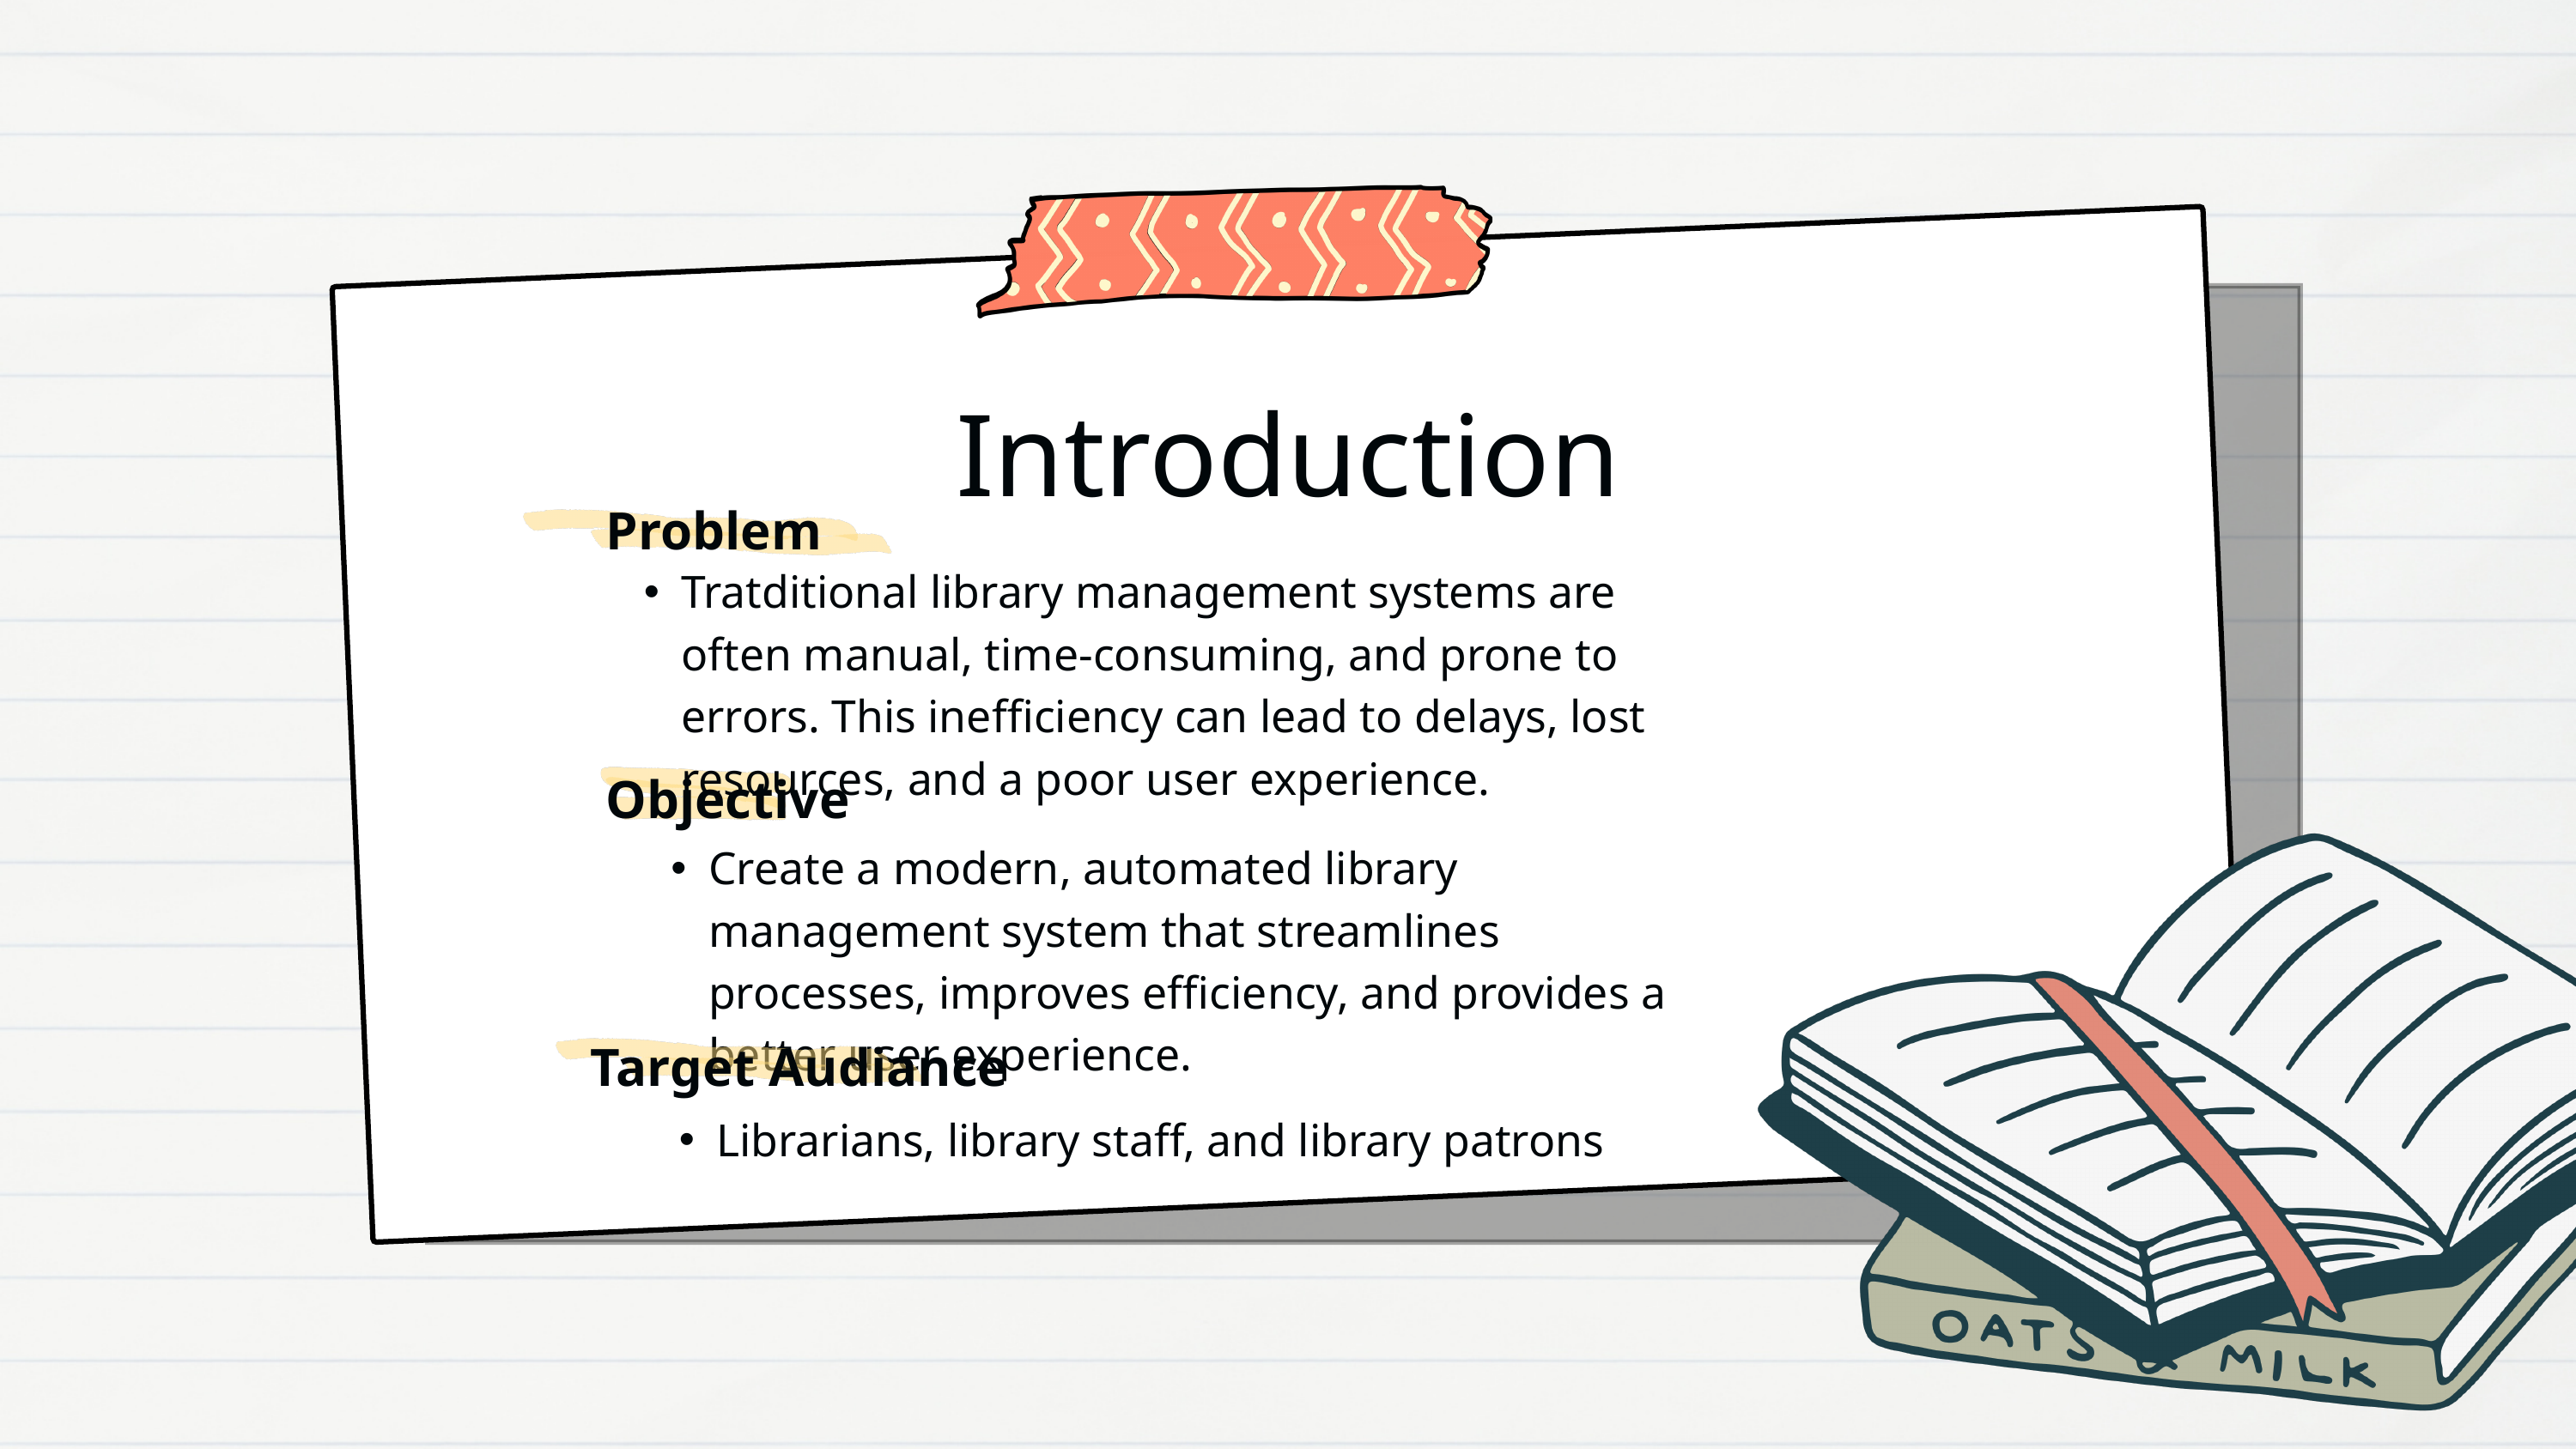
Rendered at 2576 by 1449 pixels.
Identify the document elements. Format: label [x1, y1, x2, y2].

text_box [975, 185, 1493, 219]
text_box [350, 220, 2224, 1203]
text_box [1756, 831, 2576, 1411]
text_box [0, 0, 2576, 1449]
text_box [427, 285, 2301, 1243]
